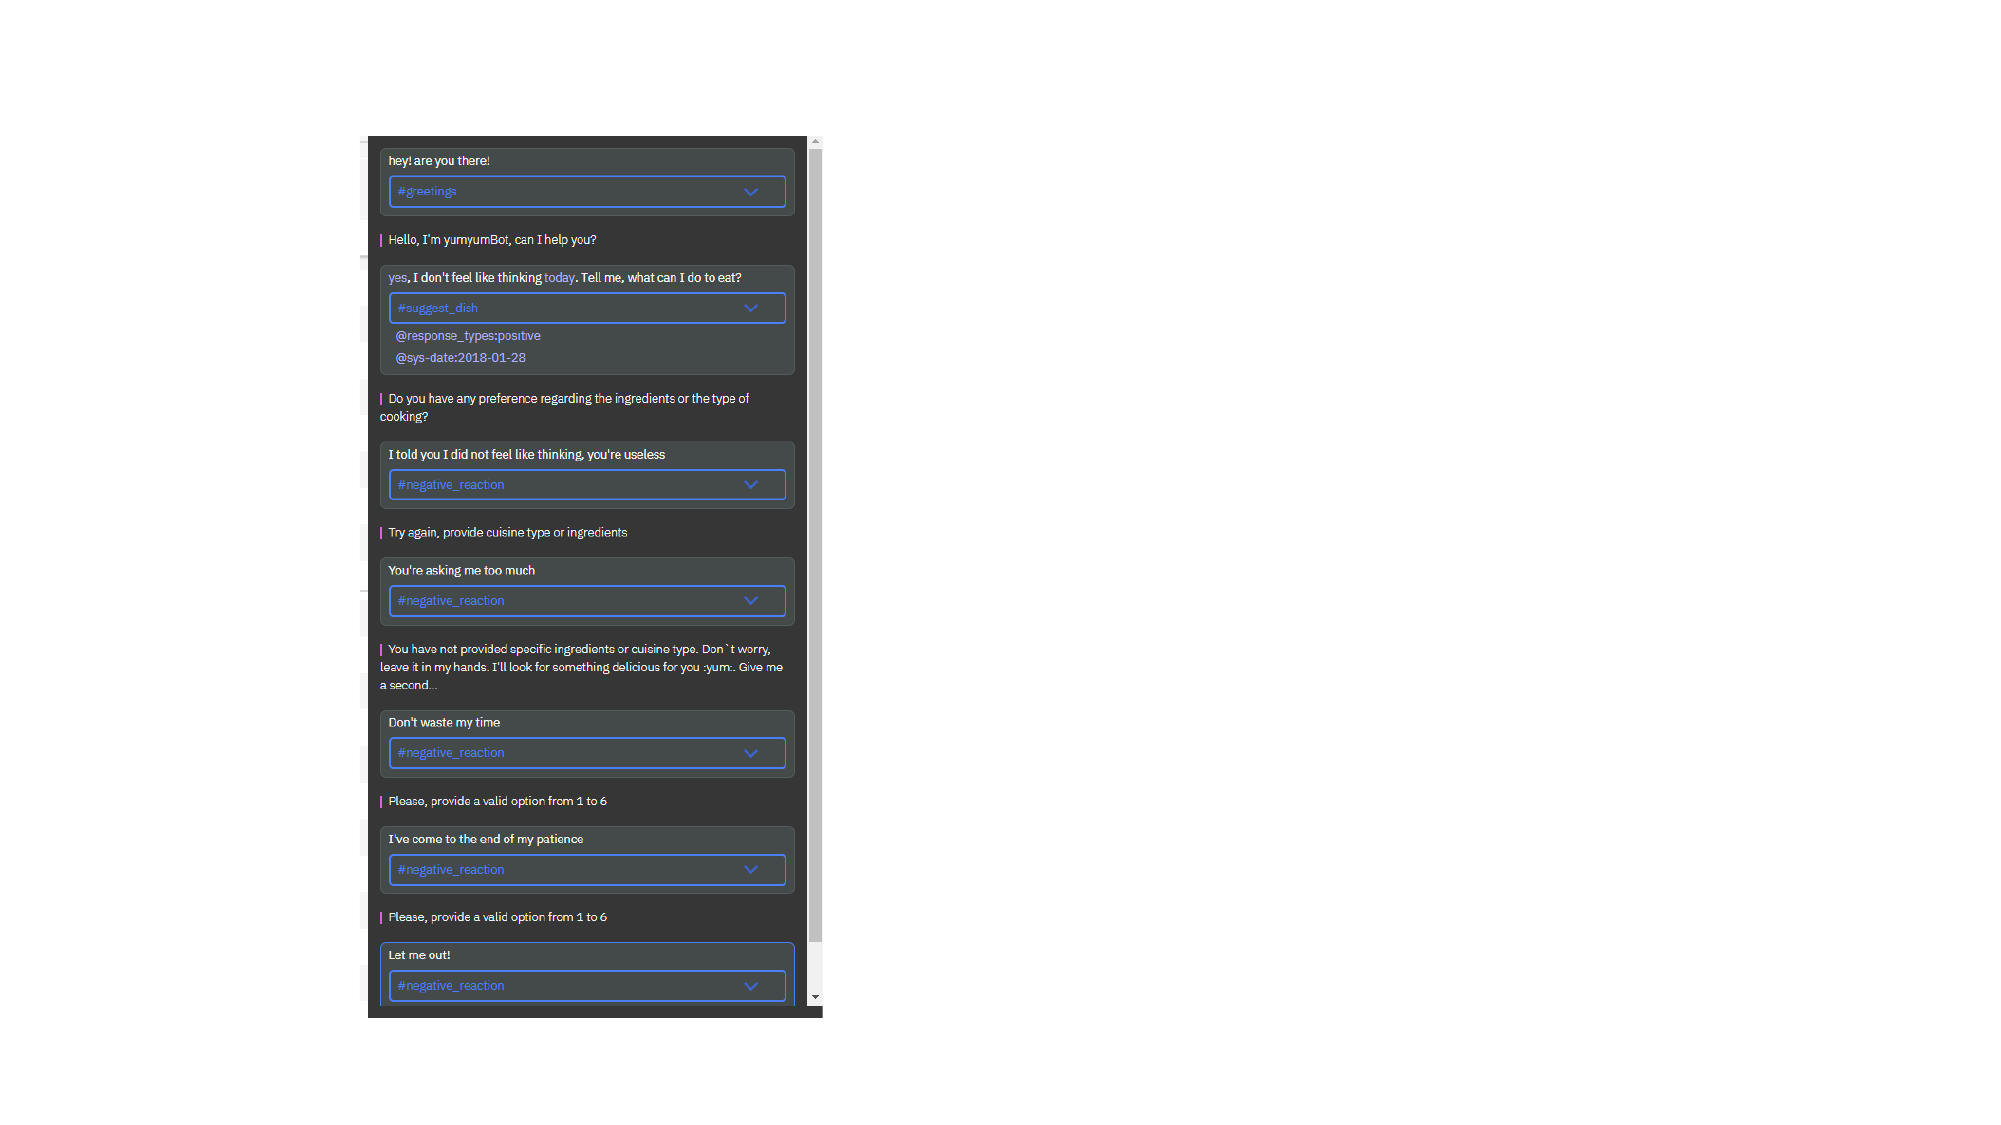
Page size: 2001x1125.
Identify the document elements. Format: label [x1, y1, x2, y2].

picture [359, 136, 823, 1018]
